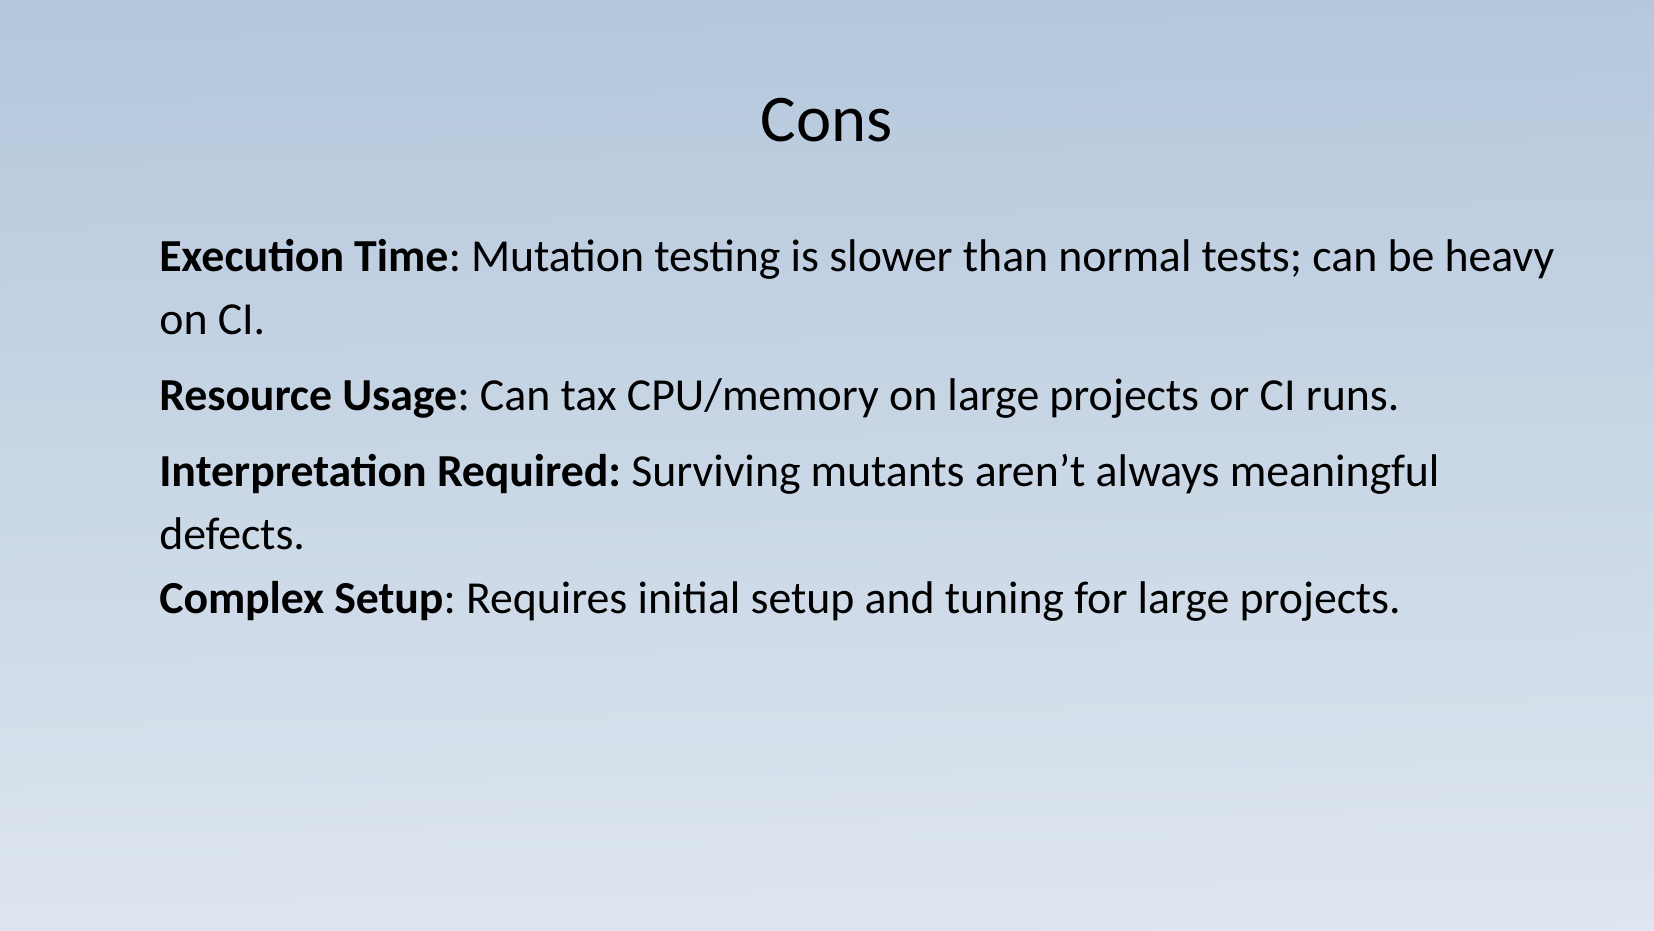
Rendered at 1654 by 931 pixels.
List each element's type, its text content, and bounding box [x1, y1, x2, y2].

list Execution Time: Mutation testing is slower than normal tests; can be heavy on CI. Resource Usage: Can tax CPU/memory on large projects or CI runs. Interpretation Required: Surviving mutants aren’t always meaningful defects. Complex Setup: Requires initial setup and tuning for large projects. [88, 217, 1577, 757]
title Cons [82, 36, 1571, 193]
